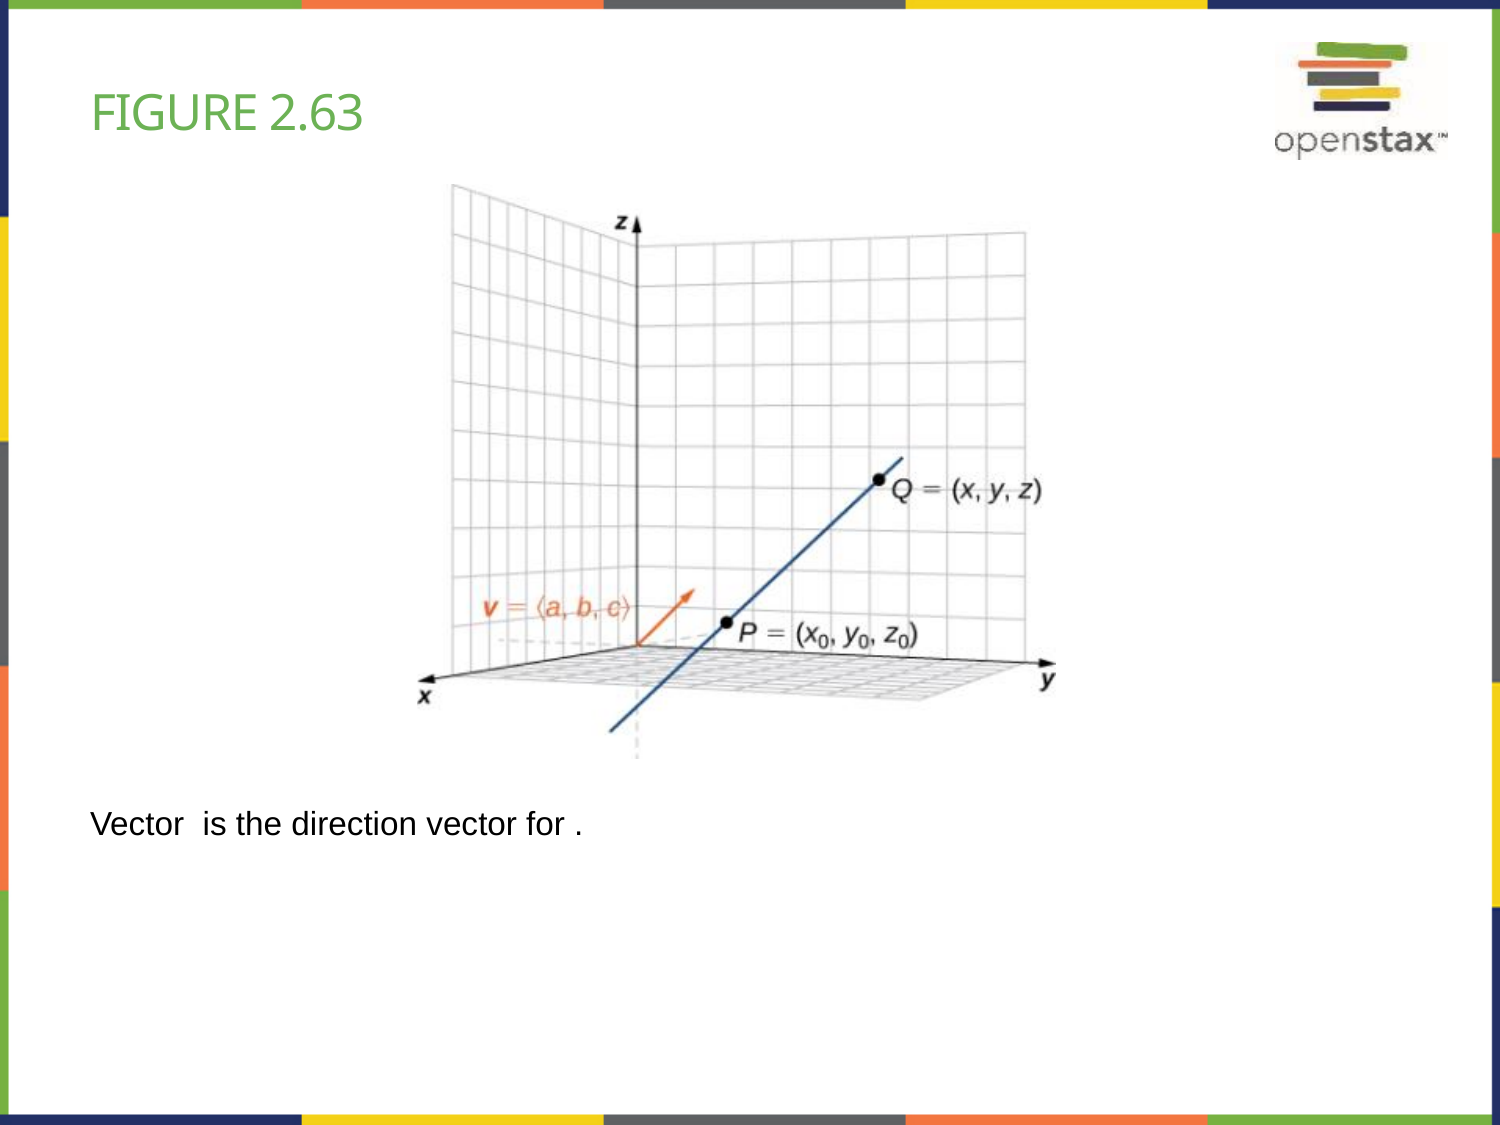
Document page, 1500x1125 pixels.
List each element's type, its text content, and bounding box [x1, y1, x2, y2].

title Figure 2.63 [75, 39, 1275, 148]
picture [0, 0, 1500, 1125]
